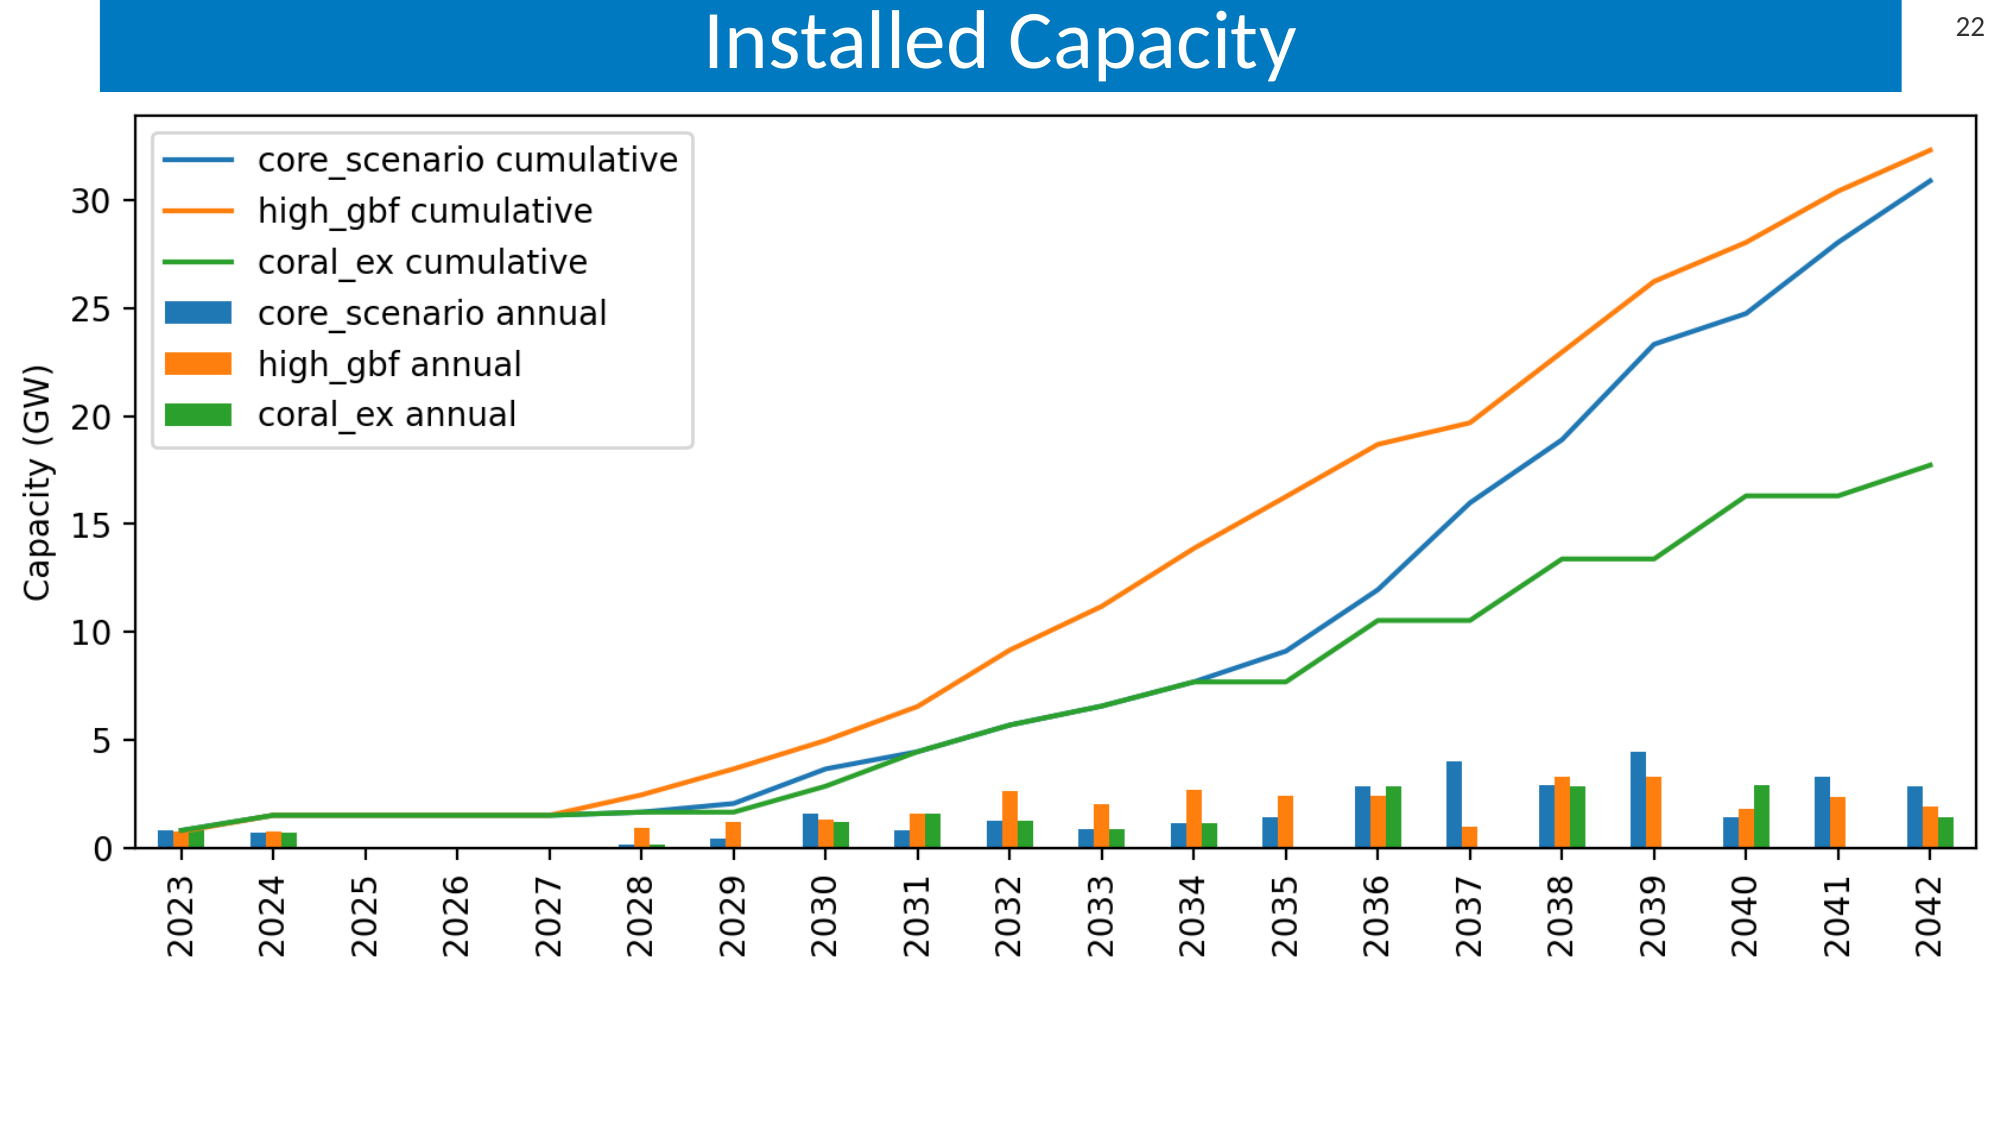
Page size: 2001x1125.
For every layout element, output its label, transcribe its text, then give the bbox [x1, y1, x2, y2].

title Installed Capacity [99, 0, 1902, 89]
picture [0, 92, 2000, 979]
